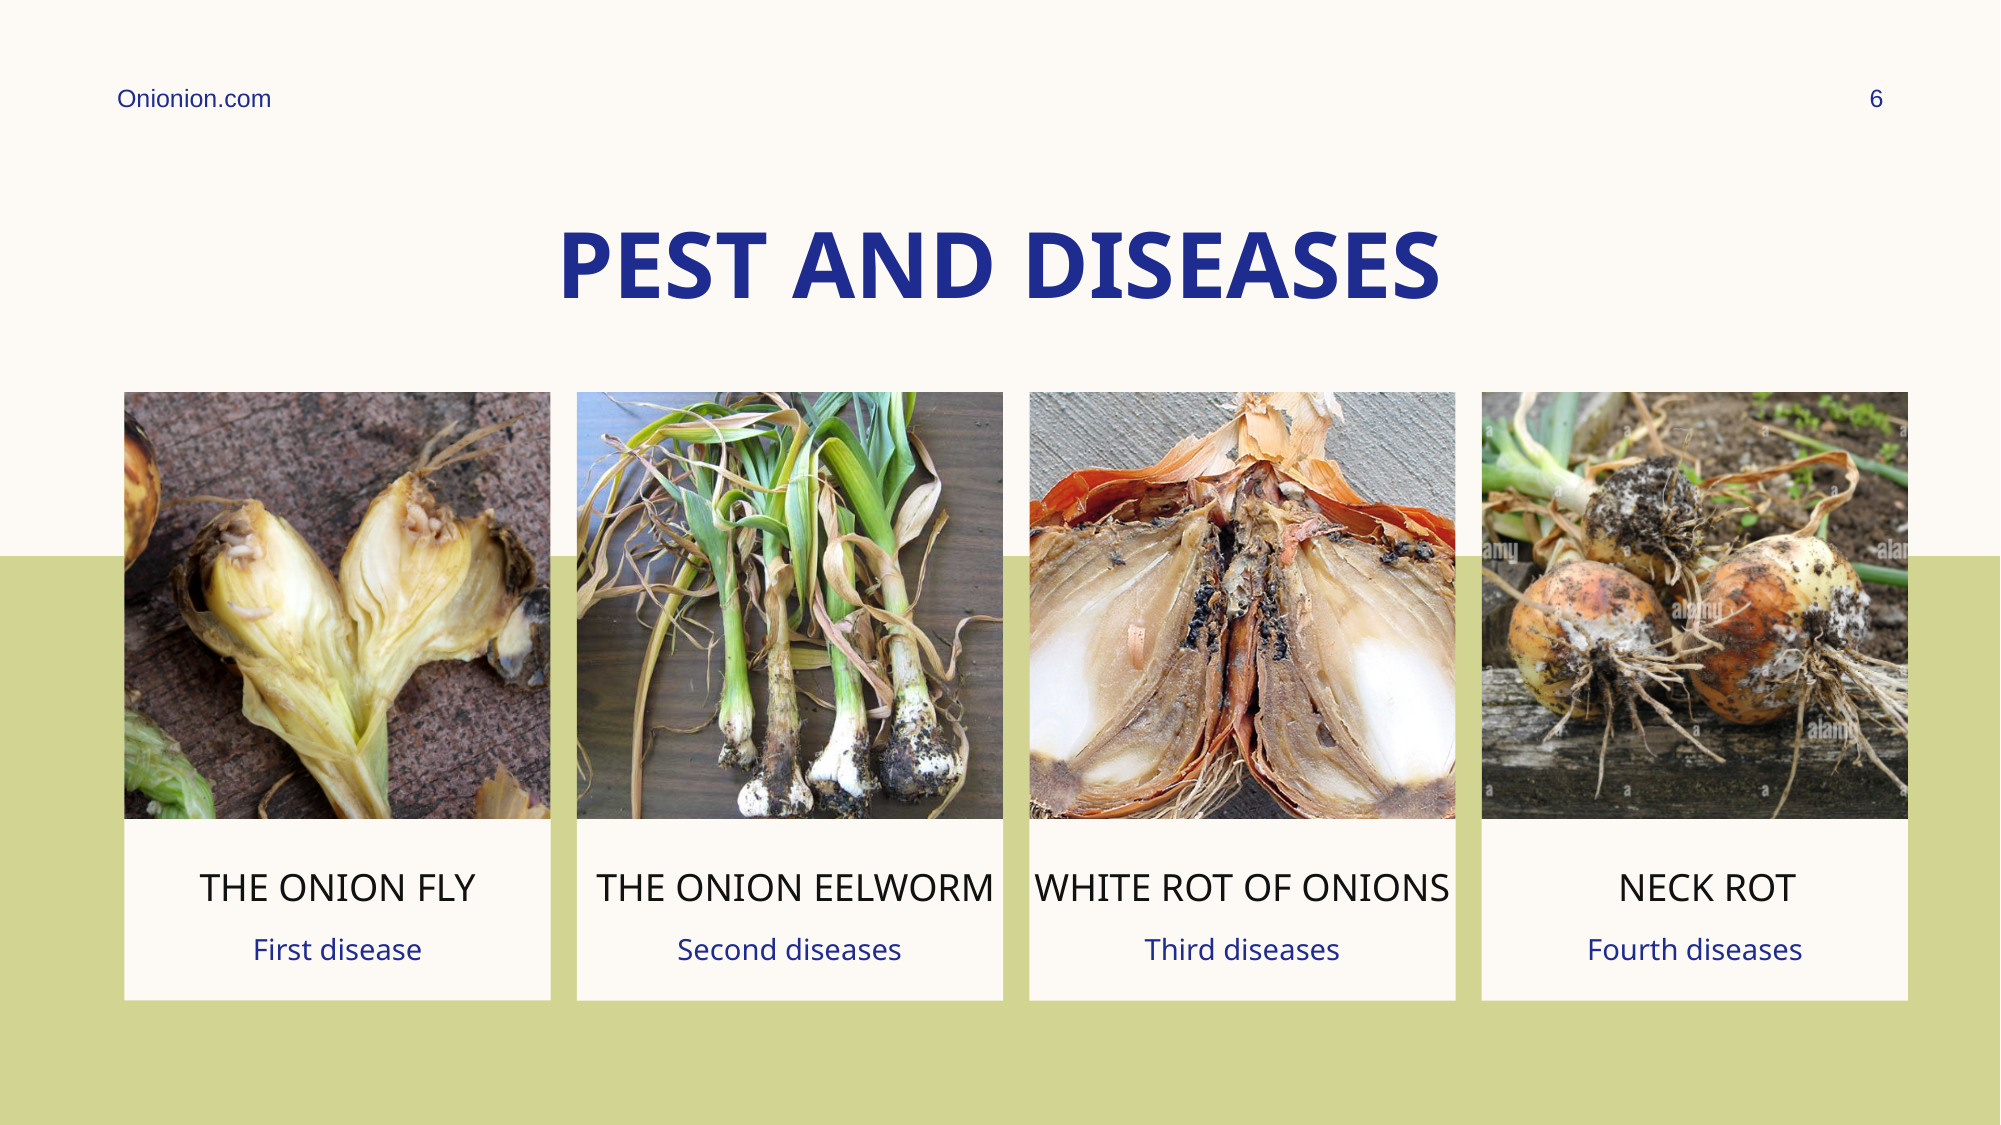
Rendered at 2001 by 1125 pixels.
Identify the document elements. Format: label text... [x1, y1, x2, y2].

picture [124, 392, 551, 819]
list Second diseases [602, 918, 978, 979]
slide_number 6 [1795, 75, 1958, 120]
picture [576, 392, 1003, 819]
picture [1029, 392, 1456, 819]
title Pest And Diseases [124, 199, 1875, 326]
list Neck rot [1481, 819, 1908, 1001]
list Fourth diseases [1507, 918, 1883, 979]
footer Onionion.com [101, 75, 627, 120]
list Third diseases [1055, 918, 1430, 979]
list First disease [150, 918, 525, 979]
picture [1481, 392, 1908, 819]
list The onion eelworm [576, 818, 1004, 1001]
list The Onion Fly [124, 819, 551, 1001]
list White rot of onions ​ [1029, 819, 1456, 1001]
